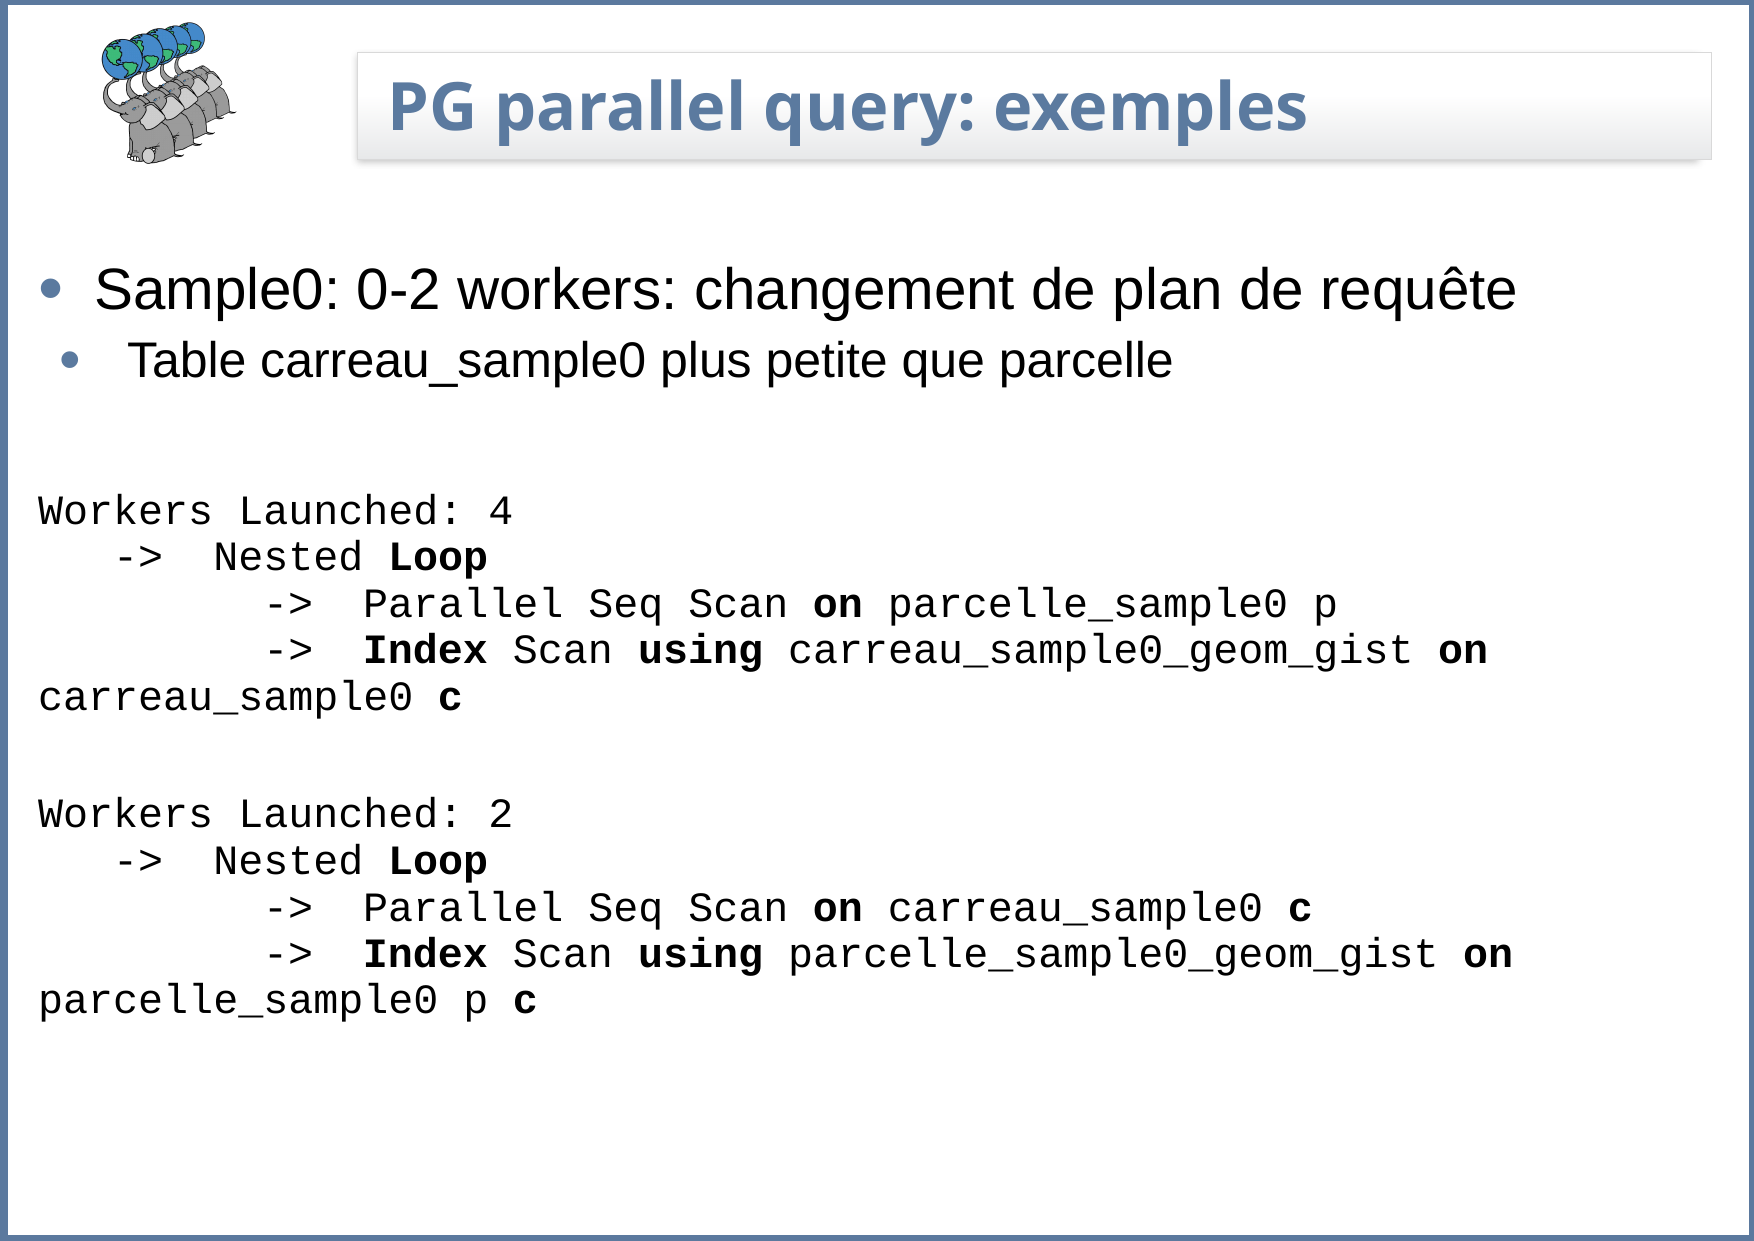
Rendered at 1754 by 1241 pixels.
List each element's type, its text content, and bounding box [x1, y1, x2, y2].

picture [83, 17, 251, 172]
list Sample0: 0-2 workers: changement de plan de requête Table carreau_sample0 plus petite que parcelle Workers Launched: 4 -> Nested Loop -> Parallel Seq Scan on parcelle_sample0 p -> Index Scan using carreau_sample0_geom_gist on carreau_sample0 c Workers Launched: 2 -> Nested Loop -> Parallel Seq Scan on carreau_sample0 c -> Index Scan using parcelle_sample0_geom_gist on parcelle_sample0 p c [38, 253, 1710, 1199]
title PG parallel query: exemples [357, 52, 1712, 160]
